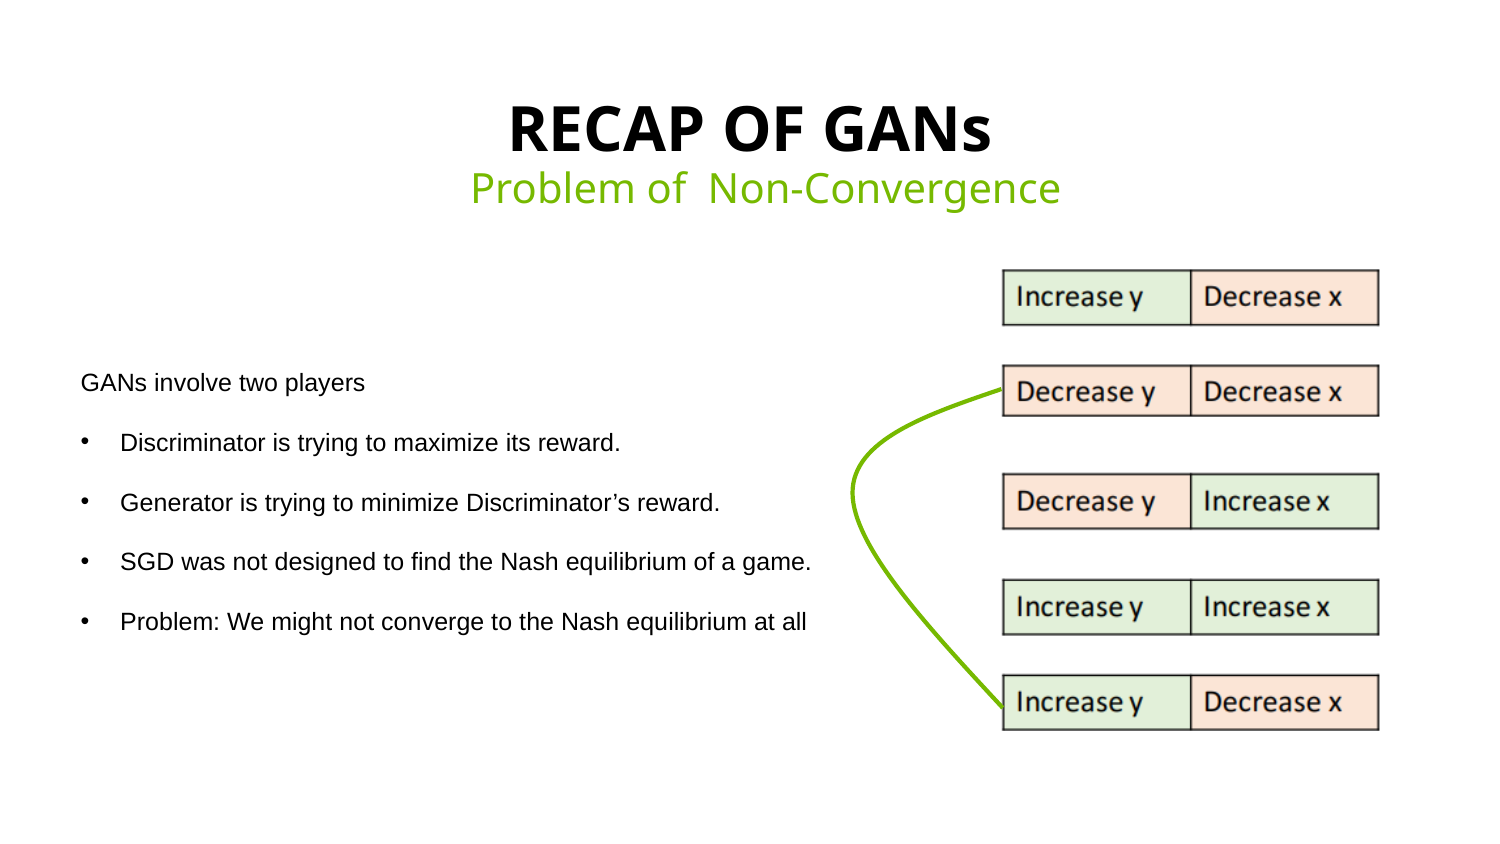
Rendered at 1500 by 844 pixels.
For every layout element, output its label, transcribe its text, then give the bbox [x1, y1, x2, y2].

list Problem of Non-Convergence [68, 161, 1432, 234]
text_box GANs involve two players Discriminator is trying to maximize its reward. Generator is trying to minimize Discriminator’s reward. SGD was not designed to find the Nash equilibrium of a game. Problem: We might not converge to the Nash equilibrium at all [68, 359, 967, 642]
title RECAP OF GANs [68, 90, 1432, 161]
picture [972, 233, 1407, 775]
text_box [852, 400, 967, 670]
